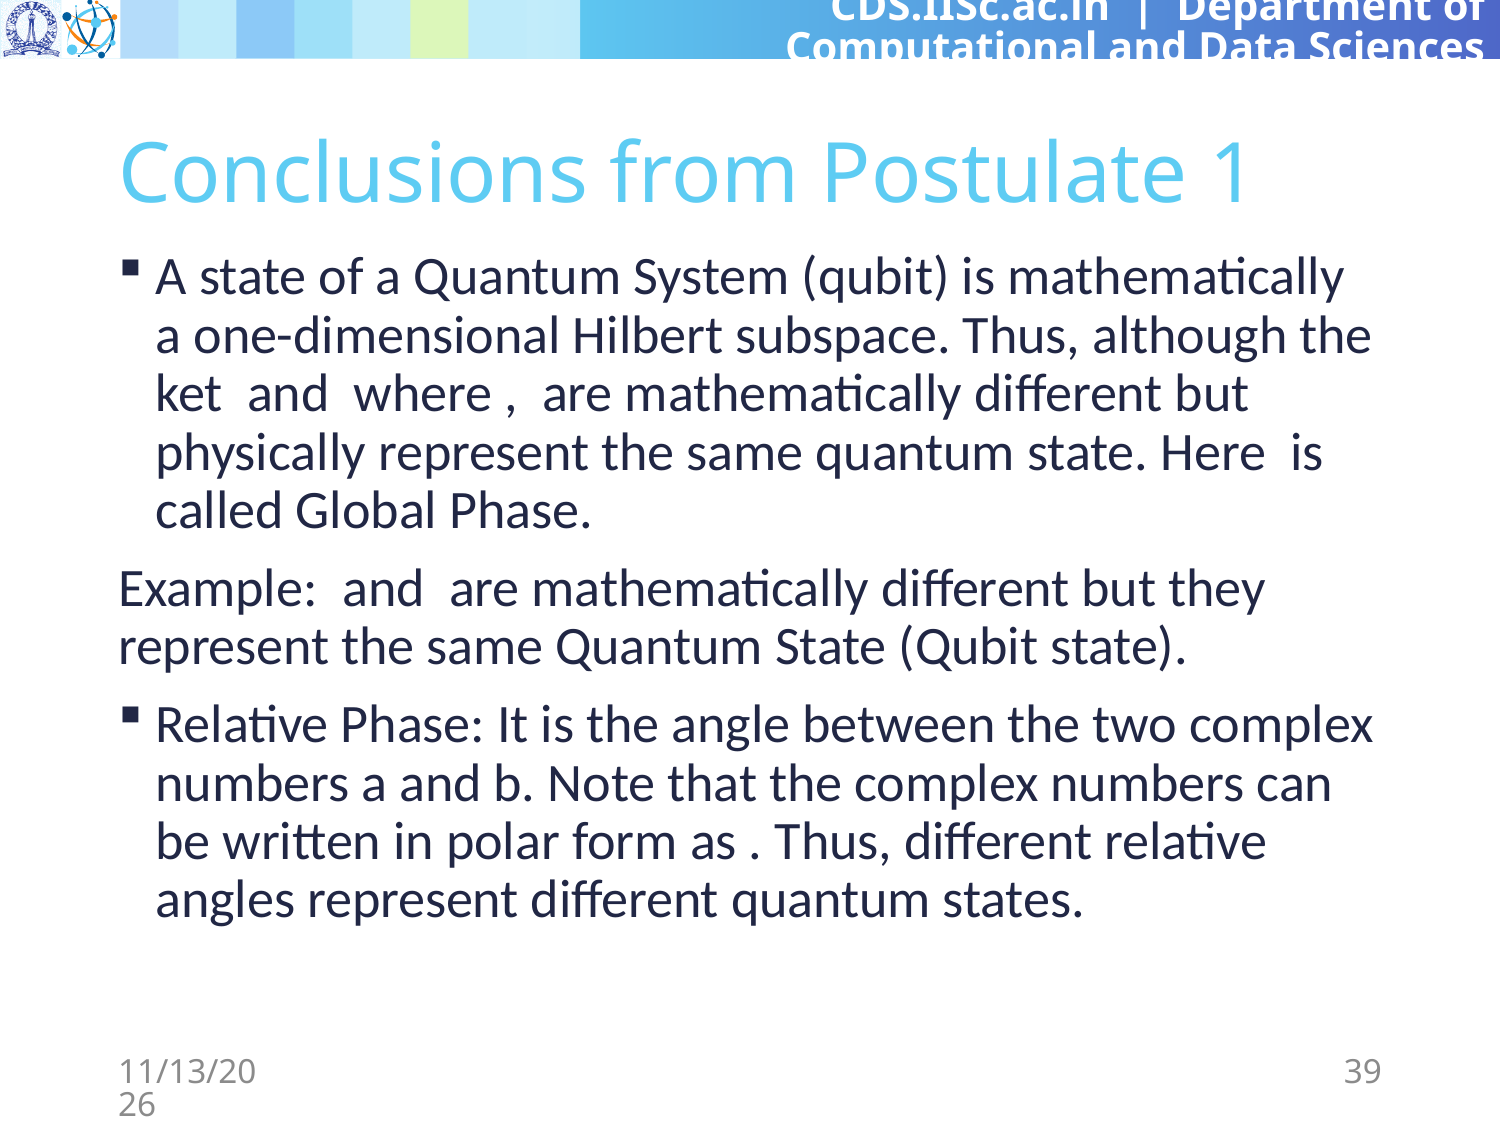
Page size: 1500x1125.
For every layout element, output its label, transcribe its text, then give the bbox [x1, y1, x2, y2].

slide_number 39 [1248, 1042, 1397, 1103]
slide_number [103, 1042, 273, 1103]
title Conclusions from Postulate 1 [103, 66, 1397, 285]
